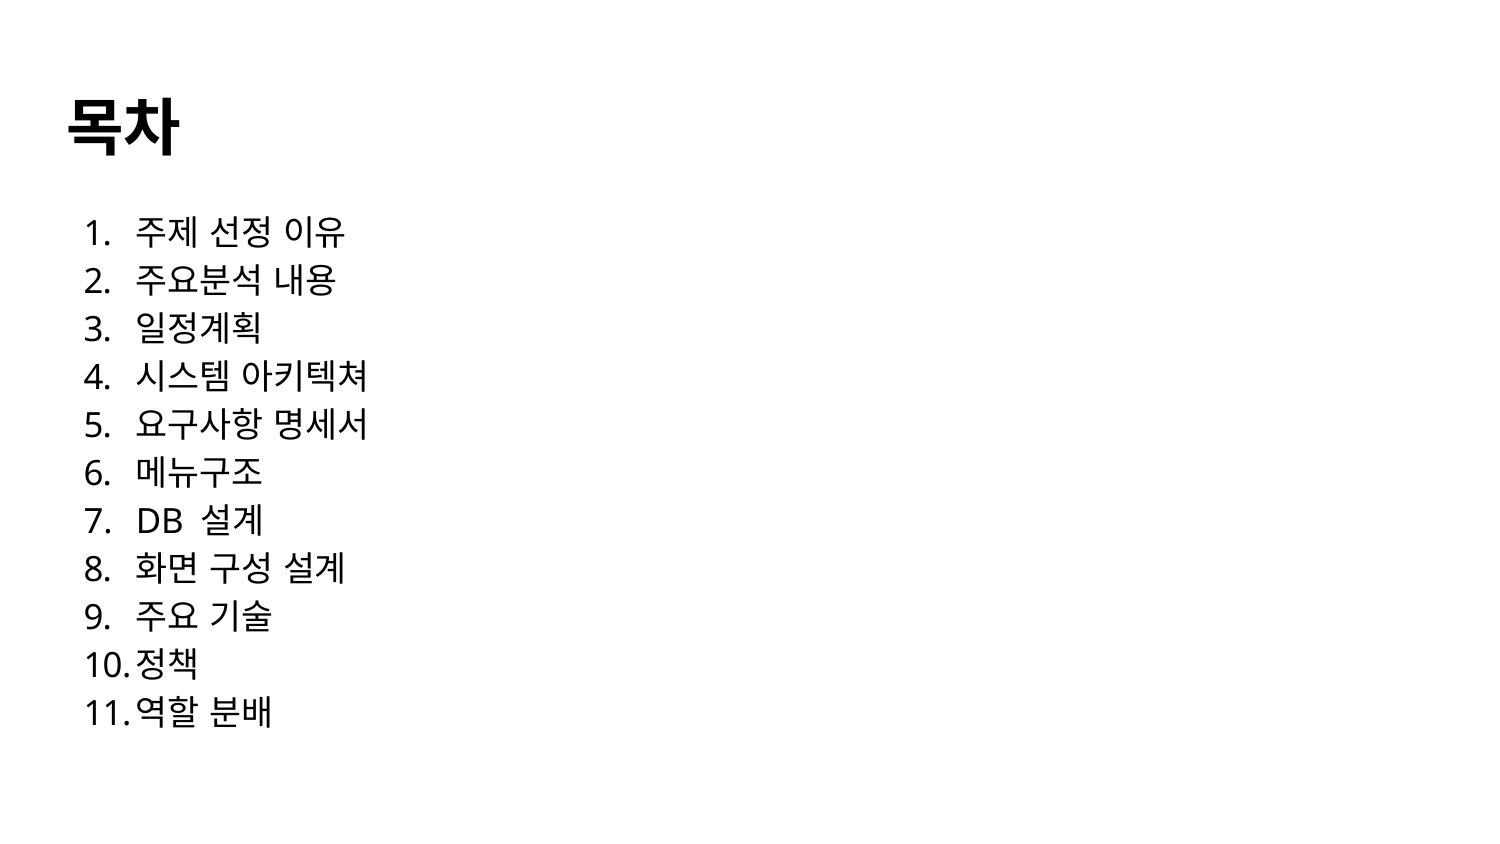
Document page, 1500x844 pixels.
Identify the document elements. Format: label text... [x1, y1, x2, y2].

list 주제 선정 이유 주요분석 내용 일정계획 시스템 아키텍쳐 요구사항 명세서 메뉴구조 DB 설계 화면 구성 설계 주요 기술 정책 역할 분배 [51, 189, 1449, 750]
title 목차 [51, 72, 1449, 167]
